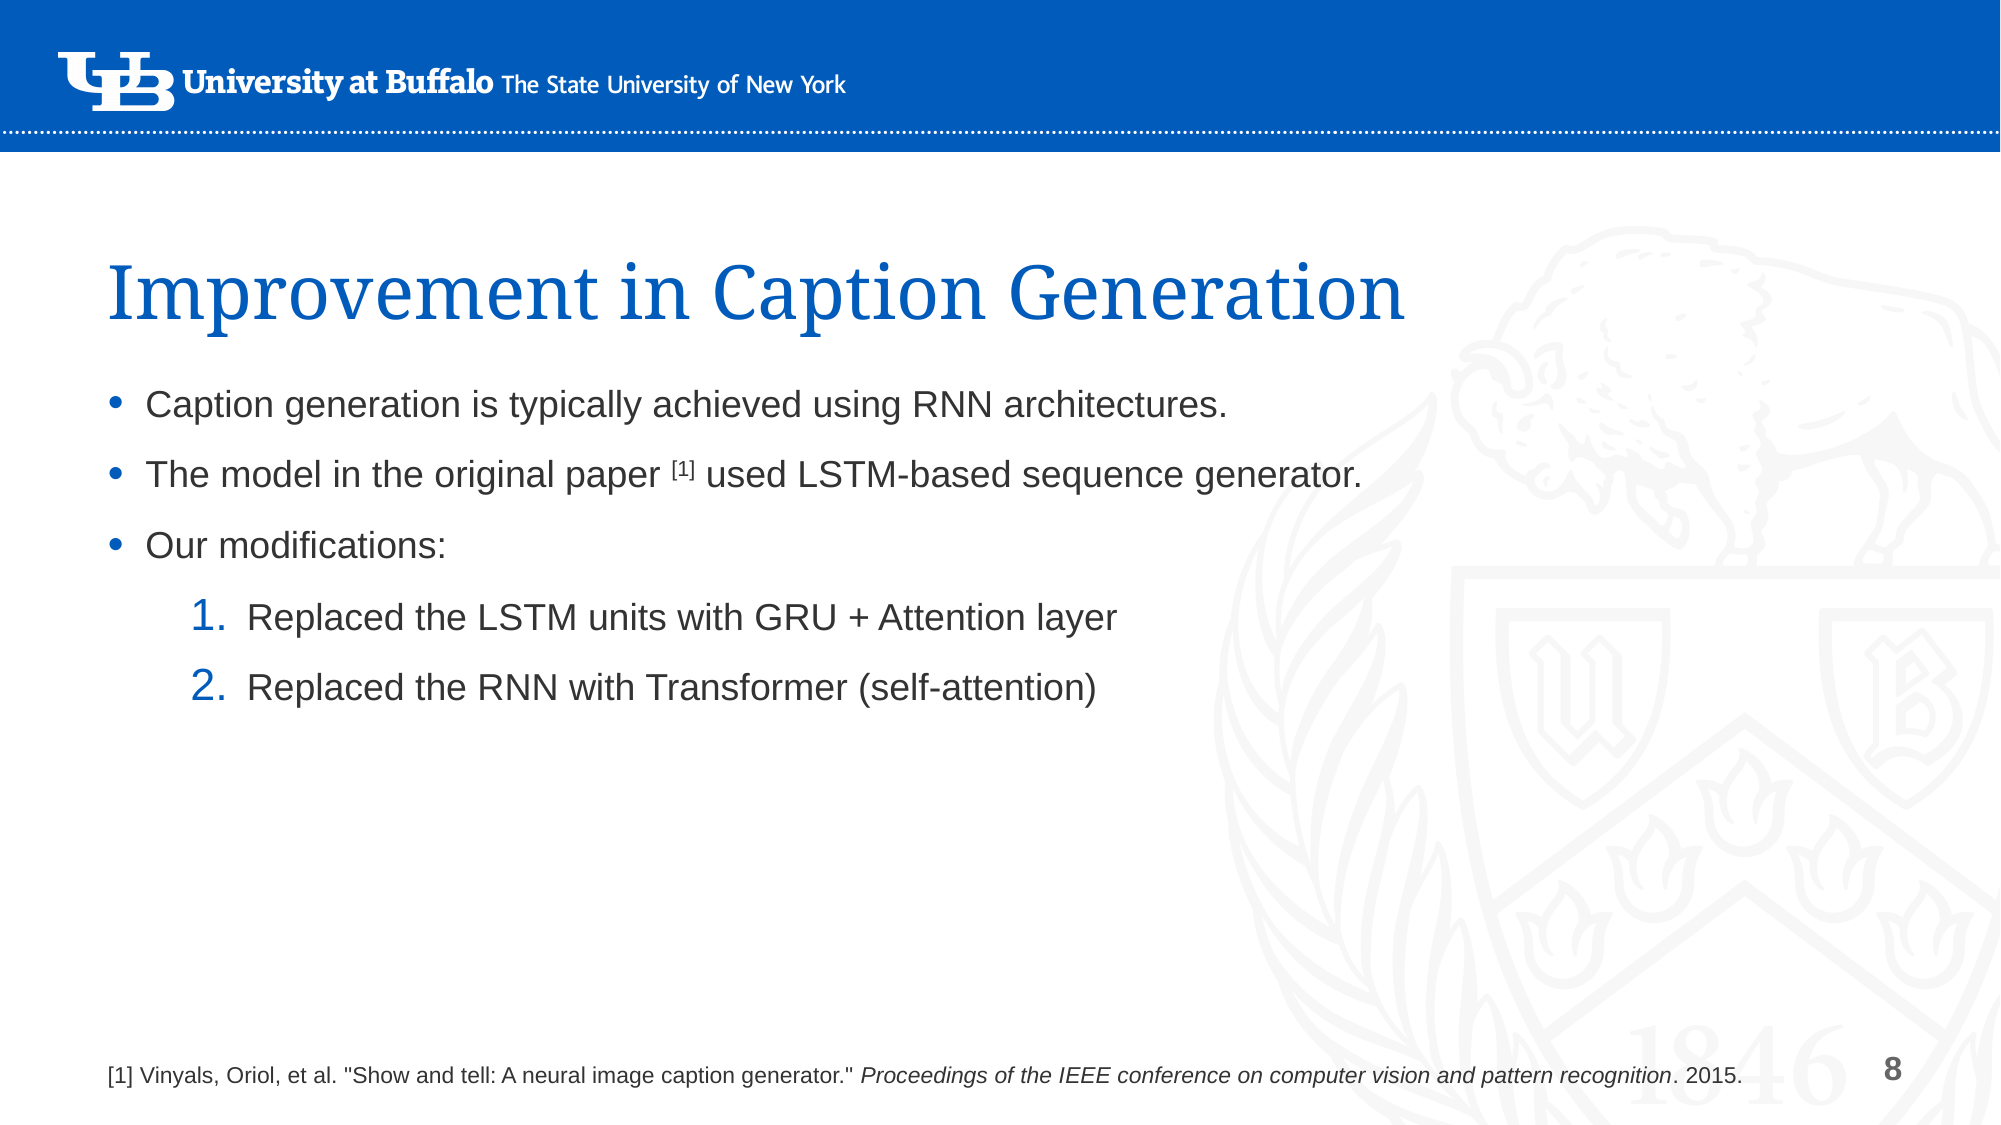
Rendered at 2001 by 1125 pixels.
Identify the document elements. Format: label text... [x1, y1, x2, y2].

picture [0, 0, 2001, 1125]
text_box [1] Vinyals, Oriol, et al. "Show and tell: A neural image caption generator." Proceedings of the IEEE conference on computer vision and pattern recognition. 2015. [92, 1053, 1886, 1096]
footer 8 [1242, 1036, 1918, 1097]
list Caption generation is typically achieved using RNN architectures. The model in the original paper [1] used LSTM-based sequence generator. Our modifications: Replaced the LSTM units with GRU + Attention layer Replaced the RNN with Transformer (self-attention) [93, 358, 1918, 1037]
title Improvement in Caption Generation [93, 246, 1840, 343]
